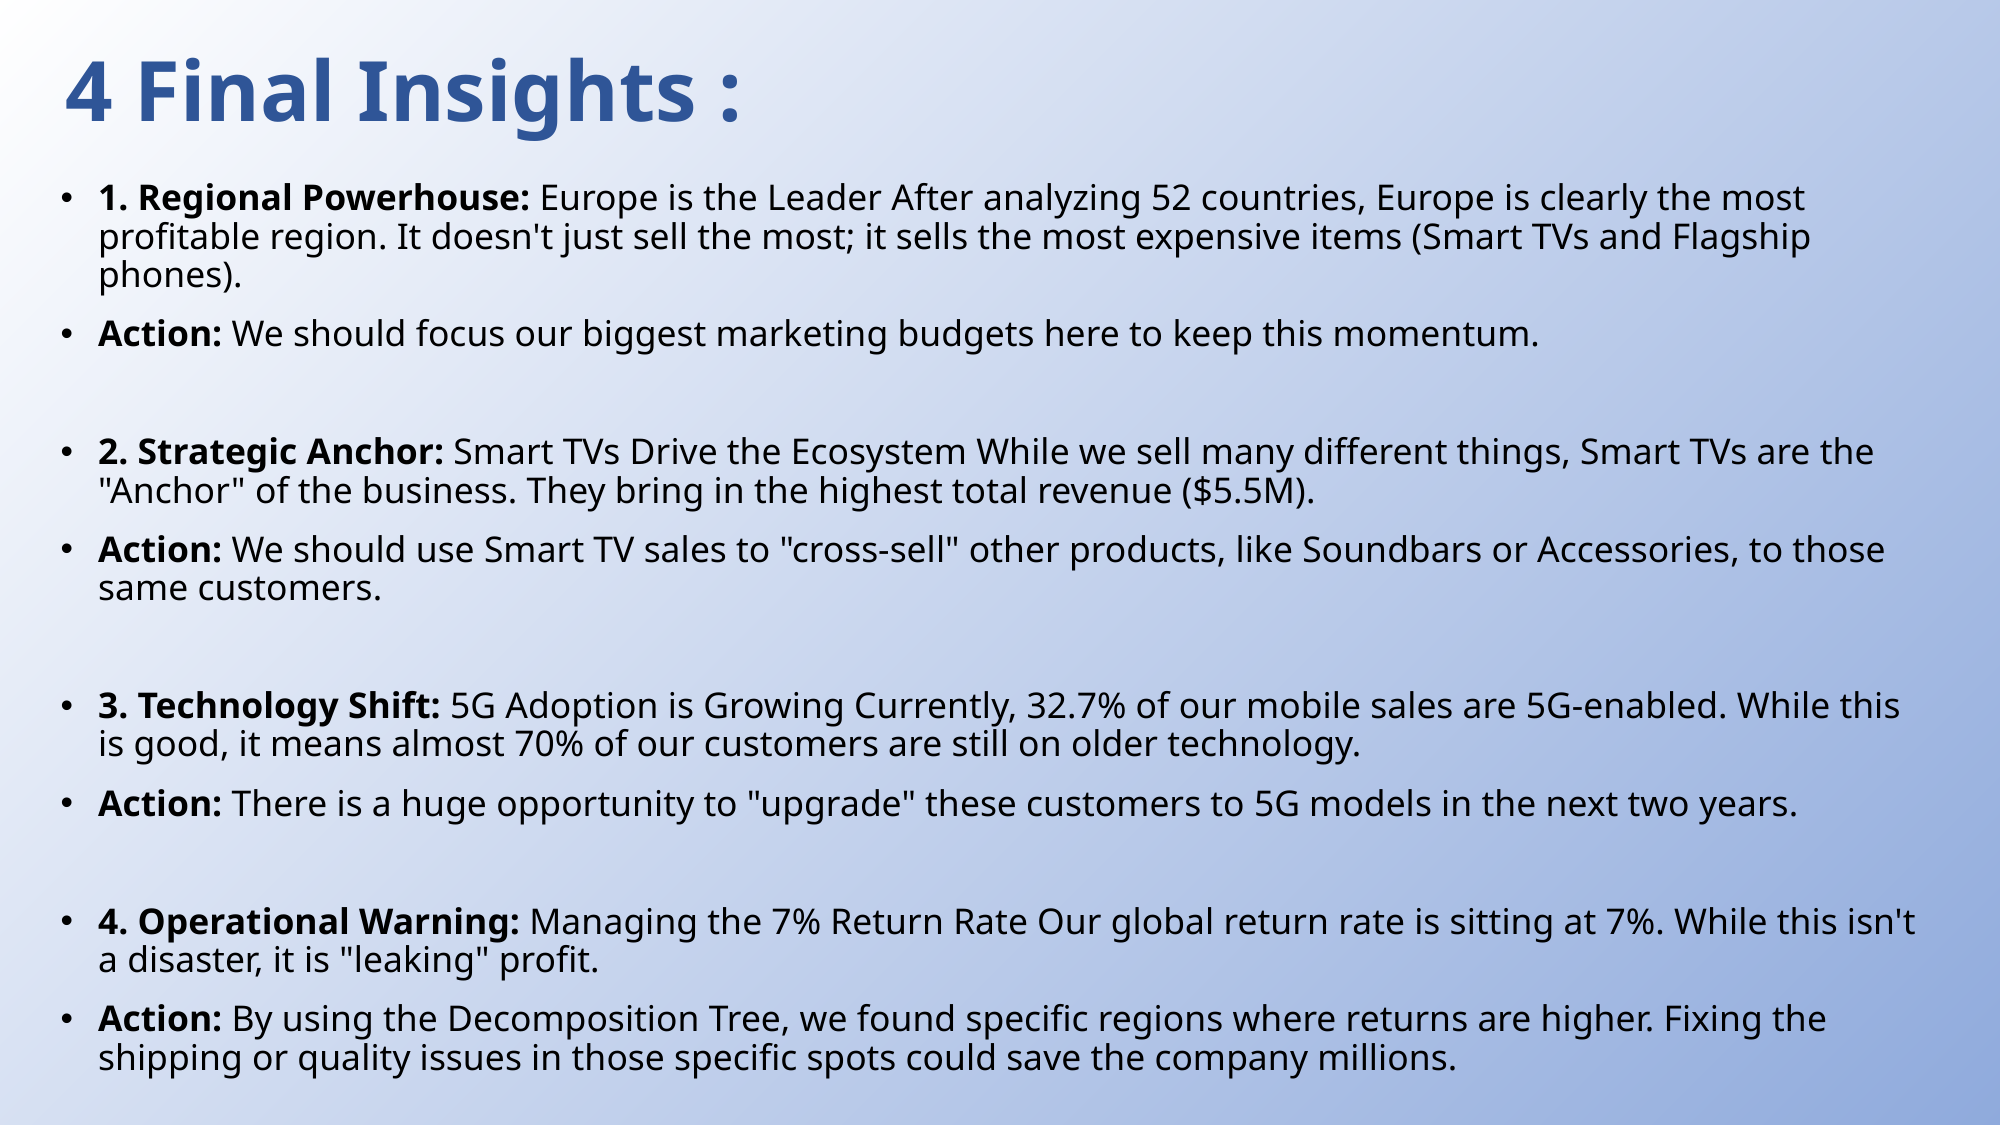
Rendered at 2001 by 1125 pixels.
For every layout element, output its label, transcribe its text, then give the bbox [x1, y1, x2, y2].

title 4 Final Insights : [50, 0, 1776, 172]
list 1. Regional Powerhouse: Europe is the Leader After analyzing 52 countries, Europe is clearly the most profitable region. It doesn't just sell the most; it sells the most expensive items (Smart TVs and Flagship phones). Action: We should focus our biggest marketing budgets here to keep this momentum. 2. Strategic Anchor: Smart TVs Drive the Ecosystem While we sell many different things, Smart TVs are the "Anchor" of the business. They bring in the highest total revenue ($5.5M). Action: We should use Smart TV sales to "cross-sell" other products, like Soundbars or Accessories, to those same customers. 3. Technology Shift: 5G Adoption is Growing Currently, 32.7% of our mobile sales are 5G-enabled. While this is good, it means almost 70% of our customers are still on older technology. Action: There is a huge opportunity to "upgrade" these customers to 5G models in the next two years. 4. Operational Warning: Managing the 7% Return Rate Our global return rate is sitting at 7%. While this isn't a disaster, it is "leaking" profit. Action: By using the Decomposition Tree, we found specific regions where returns are higher. Fixing the shipping or quality issues in those specific spots could save the company millions. [45, 172, 1950, 1125]
